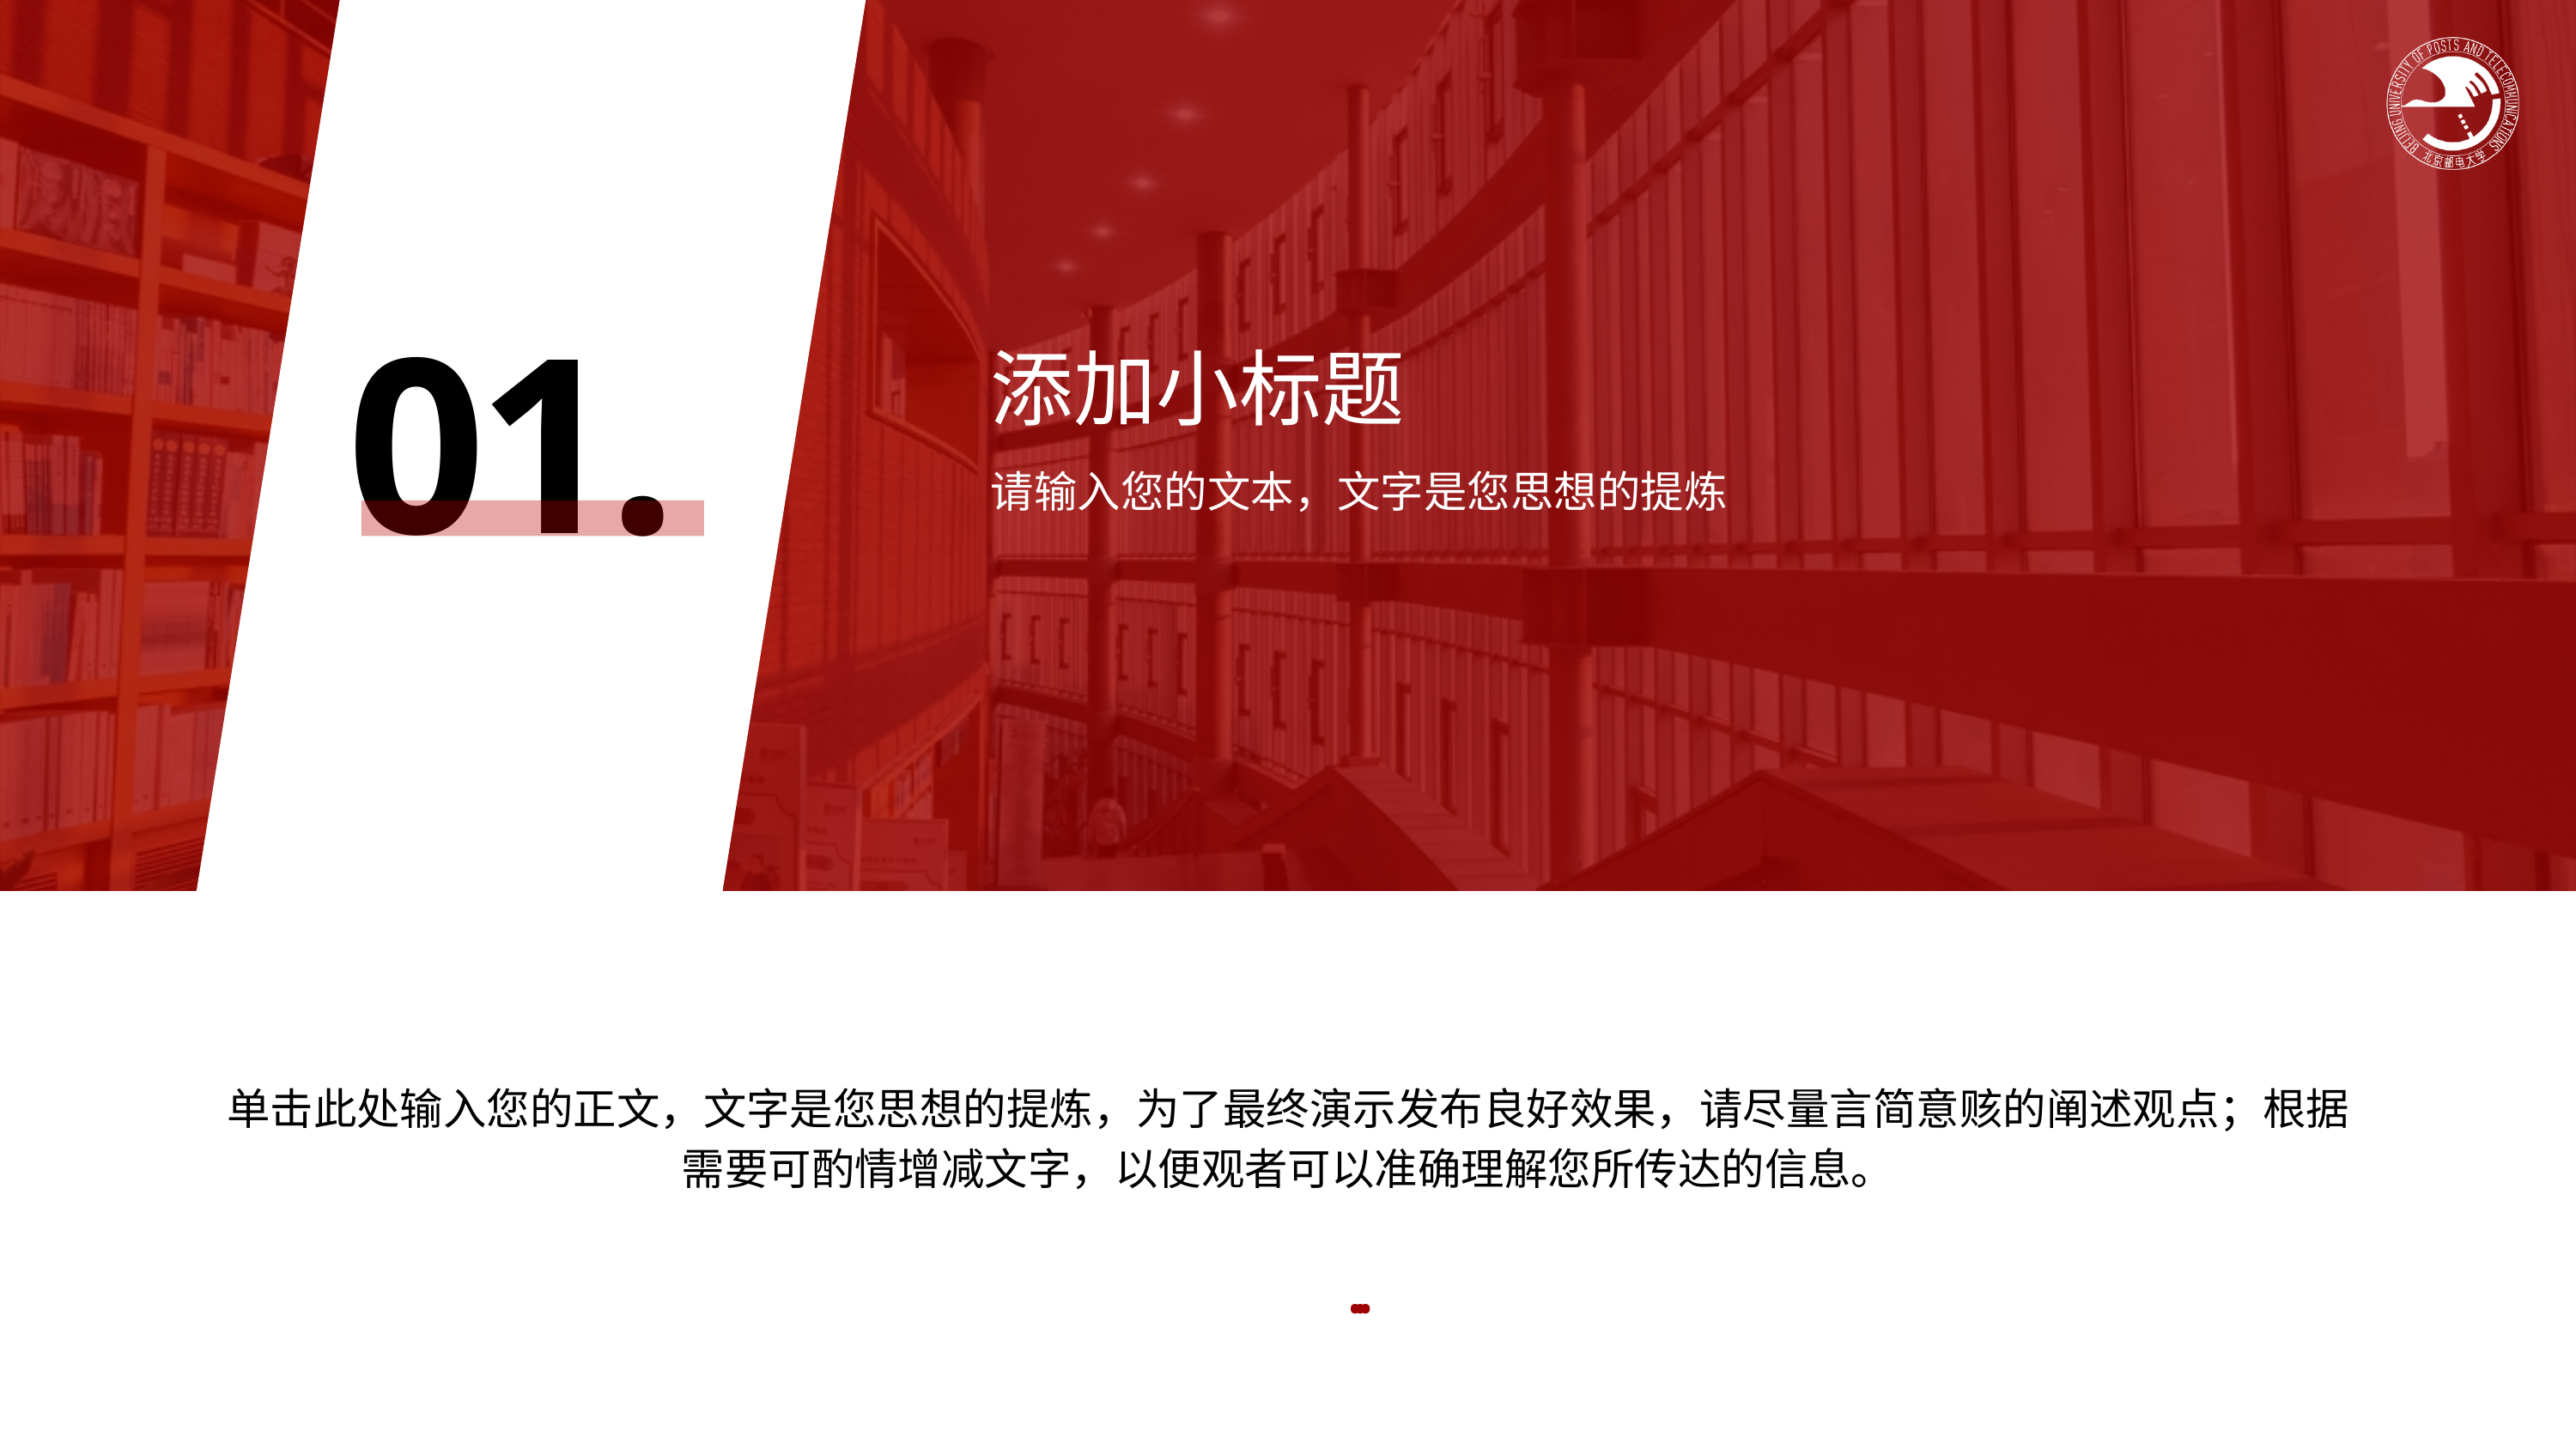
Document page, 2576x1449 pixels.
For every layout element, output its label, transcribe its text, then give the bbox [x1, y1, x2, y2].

text_box 单击此处输入您的正文，文字是您思想的提炼，为了最终演示发布良好效果，请尽量言简意赅的阐述观点；根据需要可酌情增减文字，以便观者可以准确理解您所传达的信息。 [216, 1072, 2360, 1195]
text_box ··· [1200, 1258, 1376, 1349]
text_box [795, 0, 2576, 892]
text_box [272, 0, 793, 974]
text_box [361, 500, 705, 537]
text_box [0, 0, 268, 892]
